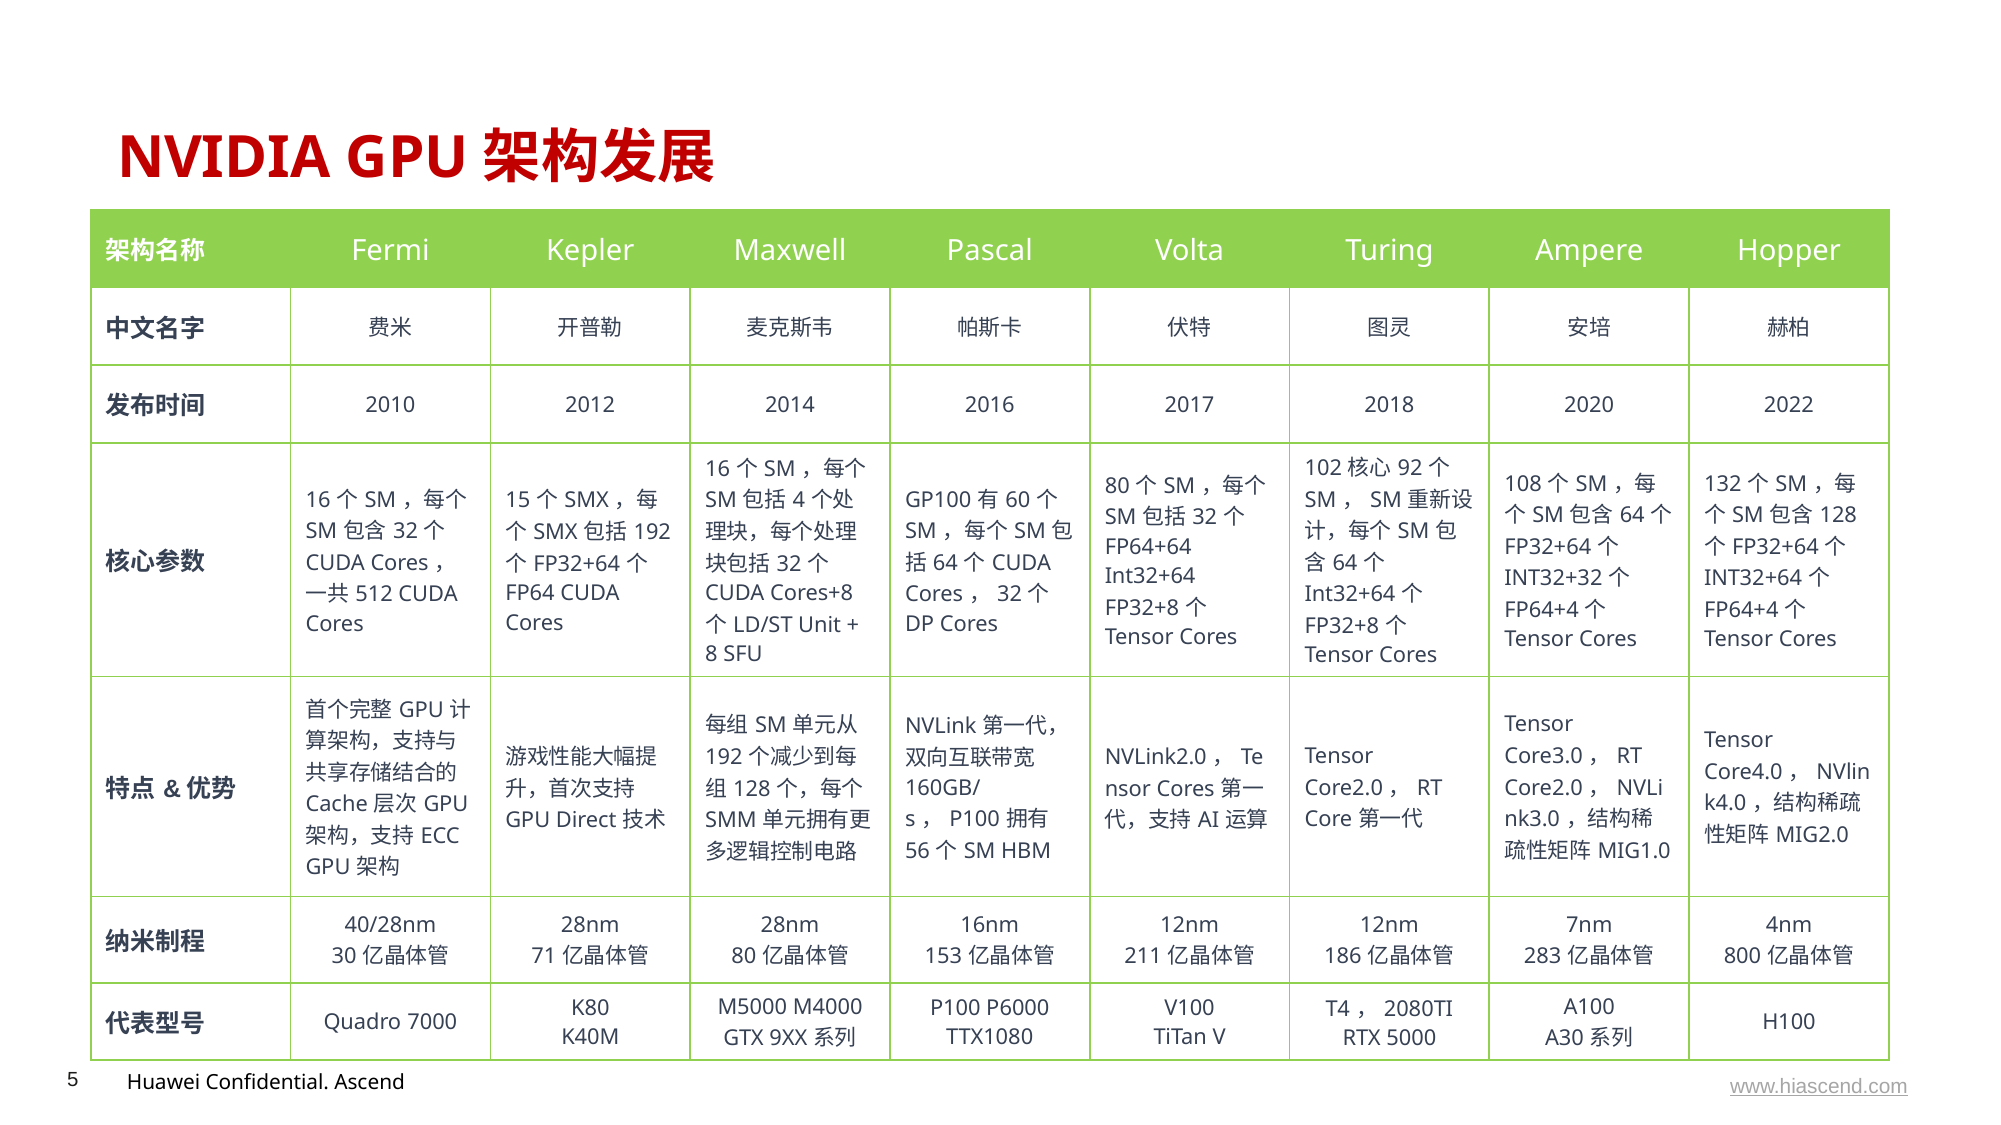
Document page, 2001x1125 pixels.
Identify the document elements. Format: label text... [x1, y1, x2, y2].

table_header Ampere [1490, 211, 1688, 287]
table_cell 帕斯卡 [891, 288, 1089, 364]
table_cell NVLink2.0，Tensor Cores第一代，支持AI运算 [1091, 677, 1289, 896]
table_cell 132个SM，每个SM包含128个FP32+64个INT32+64个FP64+4个Tensor Cores [1690, 444, 1888, 676]
table_cell 赫柏 [1690, 288, 1888, 364]
table_cell 28nm 71亿晶体管 [491, 897, 689, 982]
table_header 架构名称 [92, 211, 290, 287]
table_cell 核心参数 [92, 444, 290, 676]
table_cell 7nm 283亿晶体管 [1490, 897, 1688, 982]
table_header Maxwell [691, 211, 889, 287]
table_cell 16nm 153亿晶体管 [891, 897, 1089, 982]
table_cell NVLink第一代，双向互联带宽160GB/s，P100拥有56个SM HBM [891, 677, 1089, 896]
table_cell T4，2080TI RTX 5000 [1290, 984, 1488, 1059]
table_cell P100 P6000 TTX1080 [891, 984, 1089, 1059]
table_header Fermi [291, 211, 490, 287]
table_cell 安培 [1490, 288, 1688, 364]
table_cell 40/28nm 30亿晶体管 [291, 897, 490, 982]
table_cell 2010 [291, 366, 490, 442]
table_cell 纳米制程 [92, 897, 290, 982]
table_cell 102核心92个SM，SM重新设计，每个SM包含64个Int32+64个FP32+8个Tensor Cores [1290, 444, 1488, 676]
table_cell 特点&优势 [92, 677, 290, 896]
table_cell 80个SM，每个SM包括32个FP64+64 Int32+64 FP32+8个Tensor Cores [1091, 444, 1289, 676]
table_cell 15个SMX，每个SMX包括192个FP32+64个FP64 CUDA Cores [491, 444, 689, 676]
table_cell 开普勒 [491, 288, 689, 364]
table_header Volta [1091, 211, 1289, 287]
table_cell 4nm 800亿晶体管 [1690, 897, 1888, 982]
table_cell 2014 [691, 366, 889, 442]
table_cell 2022 [1690, 366, 1888, 442]
table_cell M5000 M4000 GTX 9XX系列 [691, 984, 889, 1059]
table_header Hopper [1690, 211, 1888, 287]
table_cell A100 A30系列 [1490, 984, 1688, 1059]
table_cell 中文名字 [92, 288, 290, 364]
table_cell GP100有60个SM，每个SM包括64个CUDA Cores，32个DP Cores [891, 444, 1089, 676]
table_cell H100 [1690, 984, 1888, 1059]
table_cell V100 TiTan V [1091, 984, 1289, 1059]
table_cell 发布时间 [92, 366, 290, 442]
table_header Kepler [491, 211, 689, 287]
table_cell Quadro 7000 [291, 984, 490, 1059]
table_cell 16个SM，每个SM包含32个CUDA Cores，一共512 CUDA Cores [291, 444, 490, 676]
table_cell 游戏性能大幅提升，首次支持GPU Direct技术 [491, 677, 689, 896]
table_cell Tensor Core4.0，NVlink4.0，结构稀疏性矩阵MIG2.0 [1690, 677, 1888, 896]
table_cell 2012 [491, 366, 689, 442]
table_cell 代表型号 [92, 984, 290, 1059]
table_cell 2016 [891, 366, 1089, 442]
title NVIDIA GPU架构发展 [102, 111, 1901, 209]
table_cell 麦克斯韦 [691, 288, 889, 364]
table_cell 每组SM单元从192个减少到每组128个，每个SMM单元拥有更多逻辑控制电路 [691, 677, 889, 896]
table_cell K80 K40M [491, 984, 689, 1059]
table_cell 12nm 186亿晶体管 [1290, 897, 1488, 982]
table_cell 108个SM，每个SM包含64个FP32+64个INT32+32个FP64+4个Tensor Cores [1490, 444, 1688, 676]
table_cell Tensor Core3.0，RT Core2.0，NVLink3.0，结构稀疏性矩阵MIG1.0 [1490, 677, 1688, 896]
table_cell 12nm 211亿晶体管 [1091, 897, 1289, 982]
table_cell 2017 [1091, 366, 1289, 442]
table_cell 伏特 [1091, 288, 1289, 364]
table_cell 首个完整GPU计算架构，支持与共享存储结合的Cache层次GPU架构，支持ECC GPU架构 [291, 677, 490, 896]
table_cell 16个SM，每个SM包括4个处理块，每个处理块包括32个CUDA Cores+8个LD/ST Unit + 8 SFU [691, 444, 889, 676]
table_cell Tensor Core2.0，RT Core第一代 [1290, 677, 1488, 896]
table_cell 2020 [1490, 366, 1688, 442]
table_cell 图灵 [1290, 288, 1488, 364]
table_cell 费米 [291, 288, 490, 364]
table_header Pascal [891, 211, 1089, 287]
table_cell 28nm 80亿晶体管 [691, 897, 889, 982]
table_header Turing [1290, 211, 1488, 287]
table_cell 2018 [1290, 366, 1488, 442]
